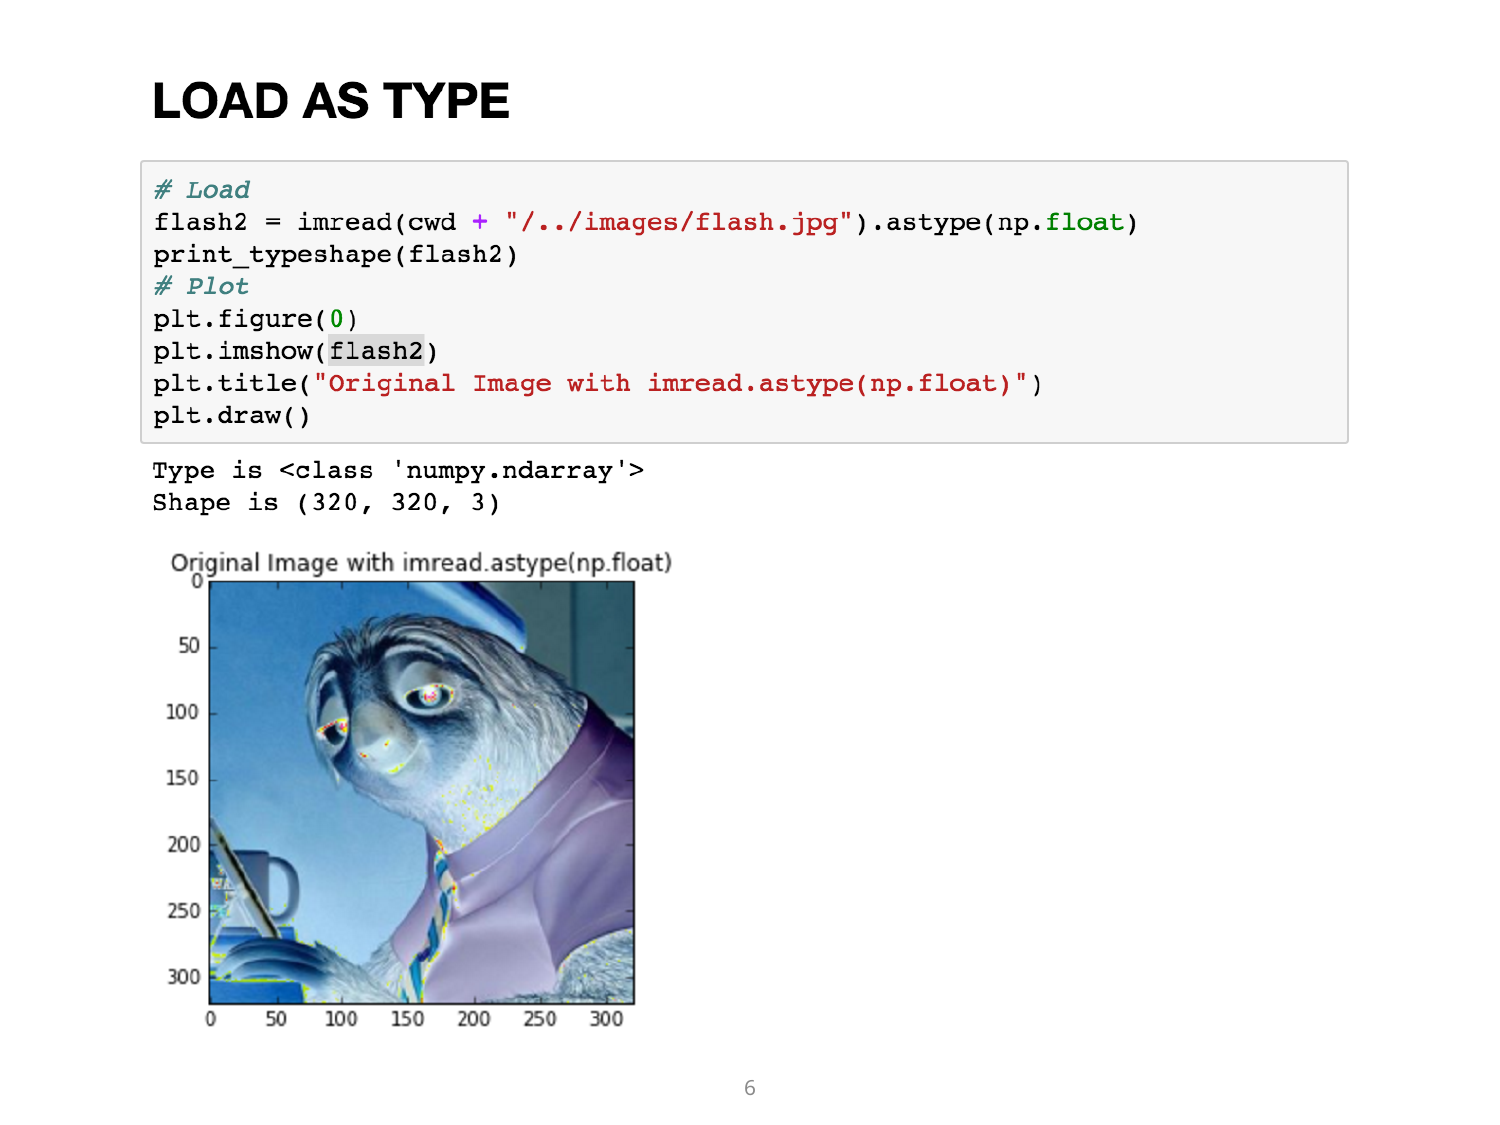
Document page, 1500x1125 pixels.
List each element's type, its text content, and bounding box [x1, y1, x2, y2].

slide_number 6 [575, 1058, 925, 1119]
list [135, 55, 1364, 1036]
